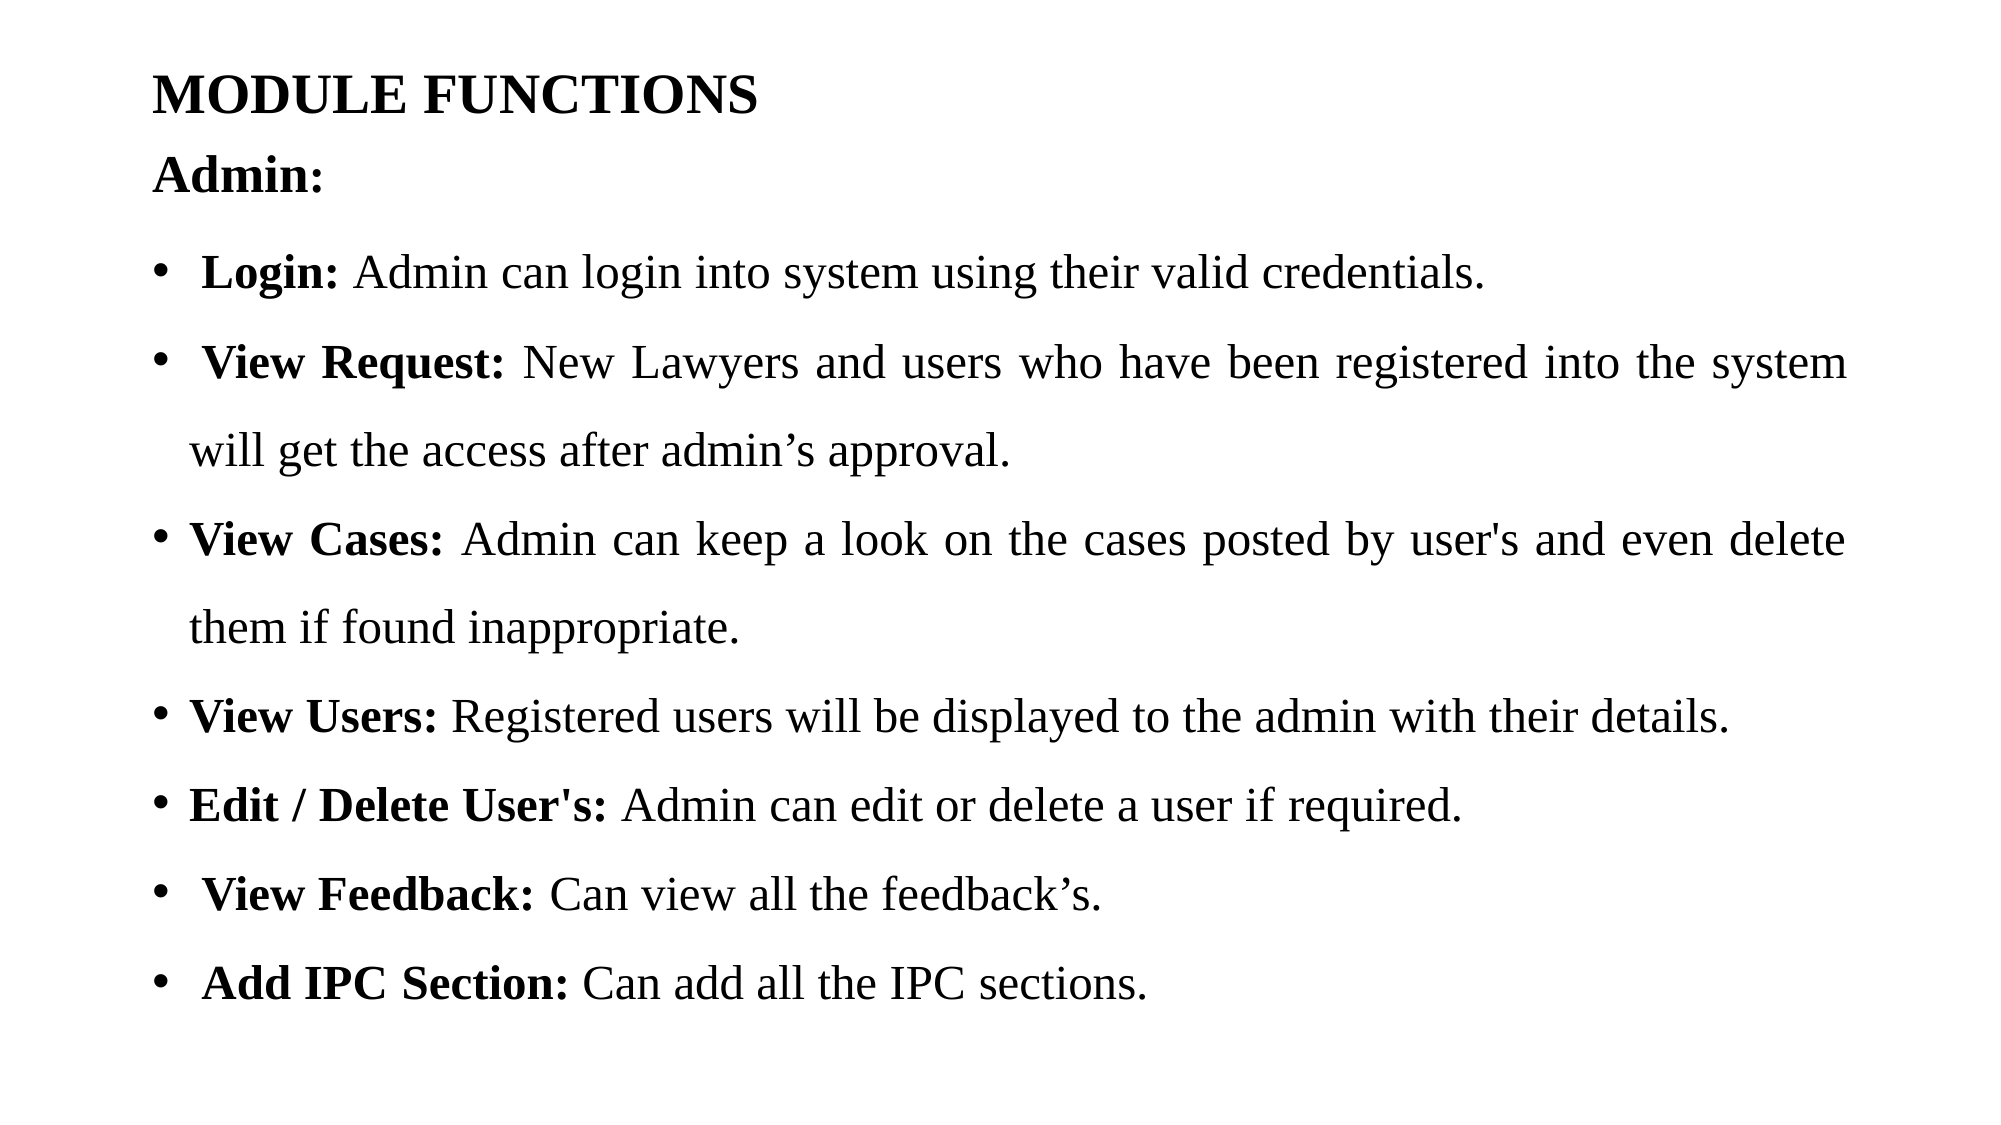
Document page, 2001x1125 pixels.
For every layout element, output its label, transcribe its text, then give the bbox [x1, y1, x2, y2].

list MODULE FUNCTIONS Admin: Login: Admin can login into system using their valid credentials. View Request: New Lawyers and users who have been registered into the system will get the access after admin’s approval. View Cases: Admin can keep a look on the cases posted by user's and even delete them if found inappropriate. View Users: Registered users will be displayed to the admin with their details. Edit / Delete User's: Admin can edit or delete a user if required. View Feedback: Can view all the feedback’s. Add IPC Section: Can add all the IPC sections. [137, 56, 1863, 1092]
